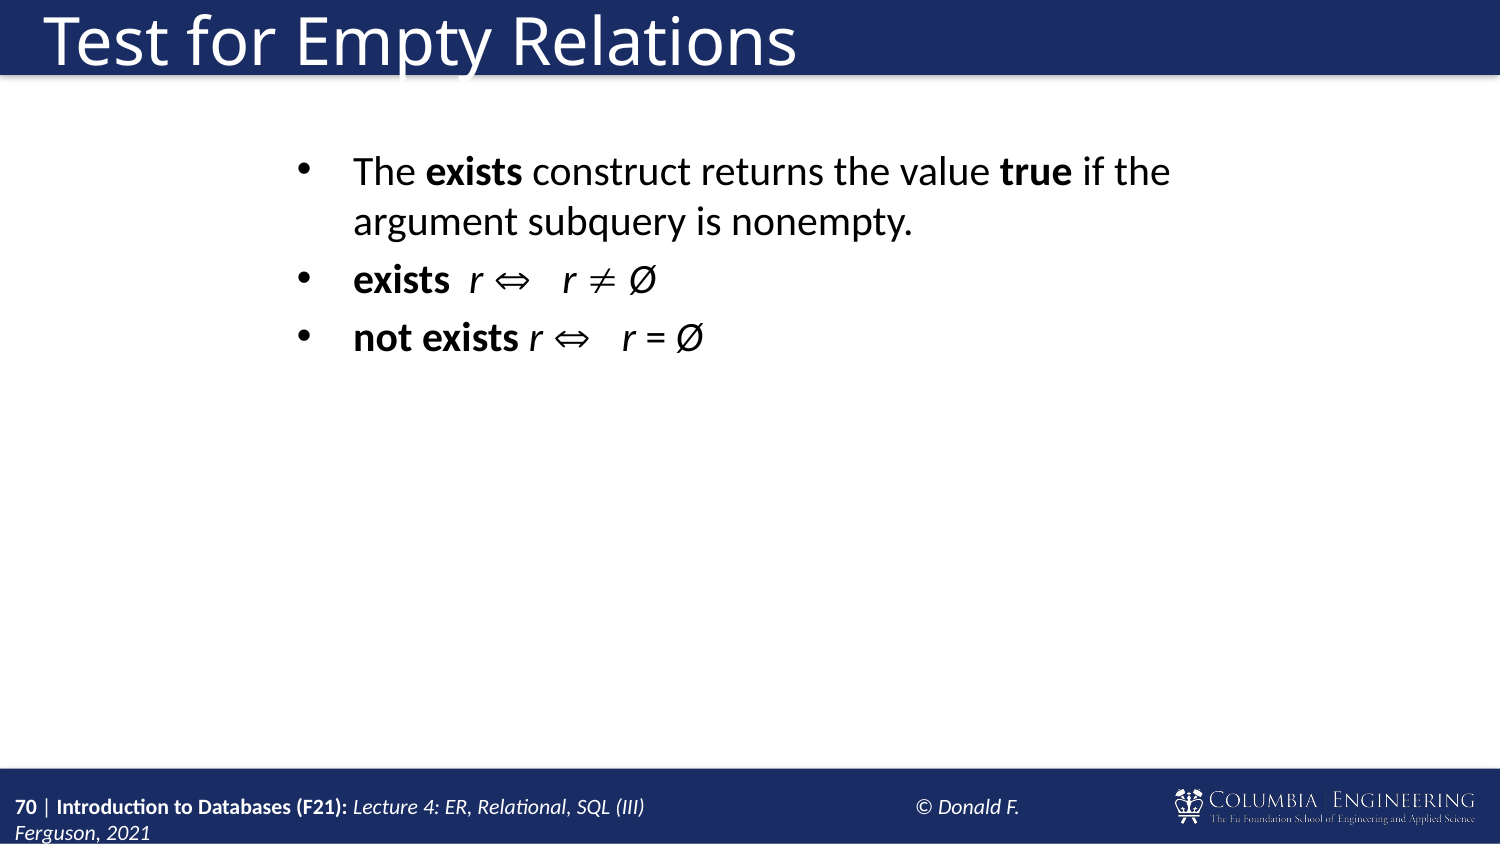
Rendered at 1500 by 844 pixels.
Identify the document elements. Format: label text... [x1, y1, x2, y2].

title Test for Empty Relations [28, 0, 1450, 73]
list The exists construct returns the value true if the argument subquery is nonempty. exists r  r  Ø not exists r  r = Ø [282, 136, 1218, 479]
